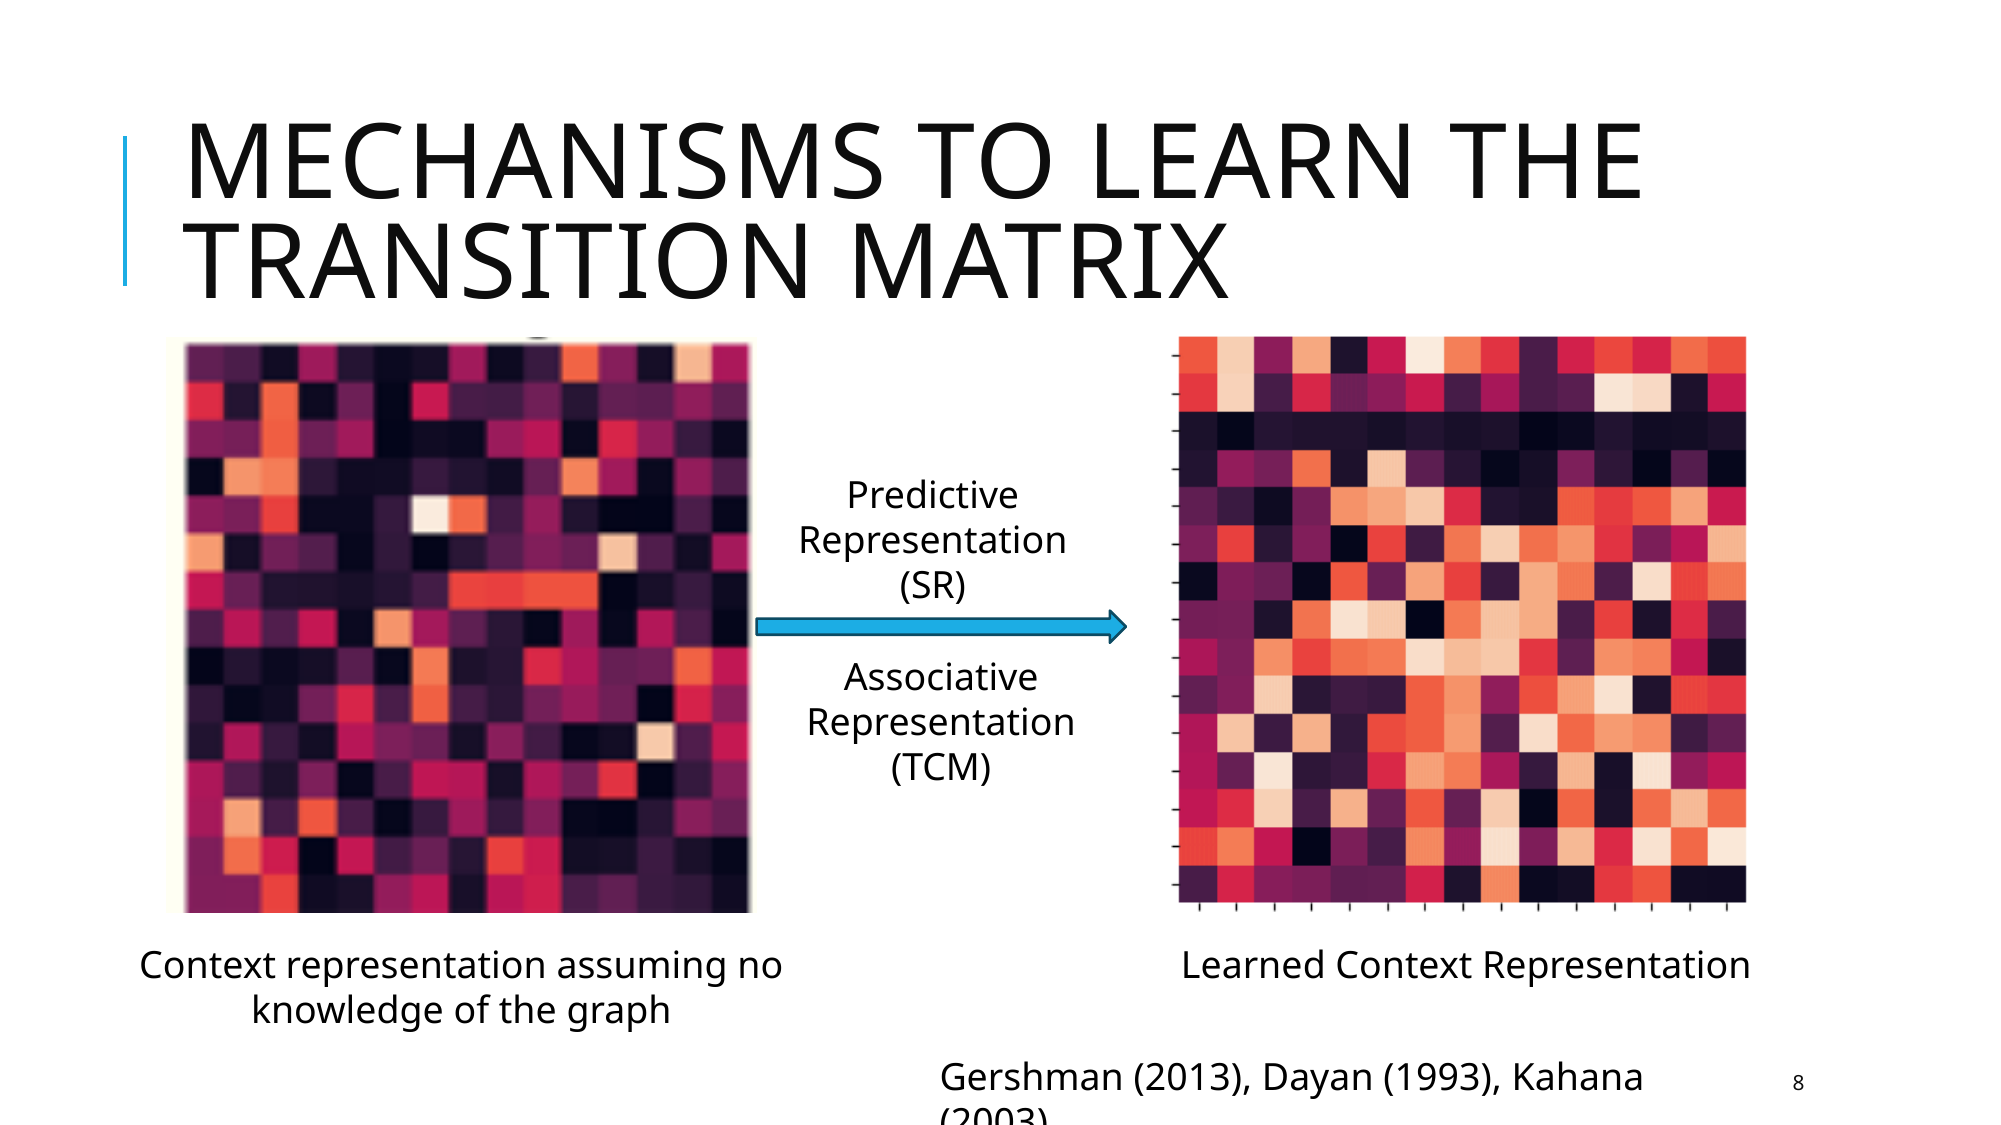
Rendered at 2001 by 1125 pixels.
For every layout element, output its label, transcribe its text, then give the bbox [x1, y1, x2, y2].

title Mechanisms to Learn the Transition Matrix [168, 96, 1763, 342]
slide_number 8 [1777, 1061, 1938, 1107]
text_box Context representation assuming no knowledge of the graph [120, 933, 803, 1039]
text_box Predictive Representation (SR) [776, 463, 1090, 614]
text_box Gershman (2013), Dayan (1993), Kahana (2003) [924, 1045, 1722, 1125]
picture [166, 337, 757, 913]
text_box Associative Representation (TCM) [784, 645, 1098, 796]
text_box Learned Context Representation [1125, 933, 1808, 994]
text_box [763, 609, 1127, 644]
picture [1169, 330, 1760, 913]
